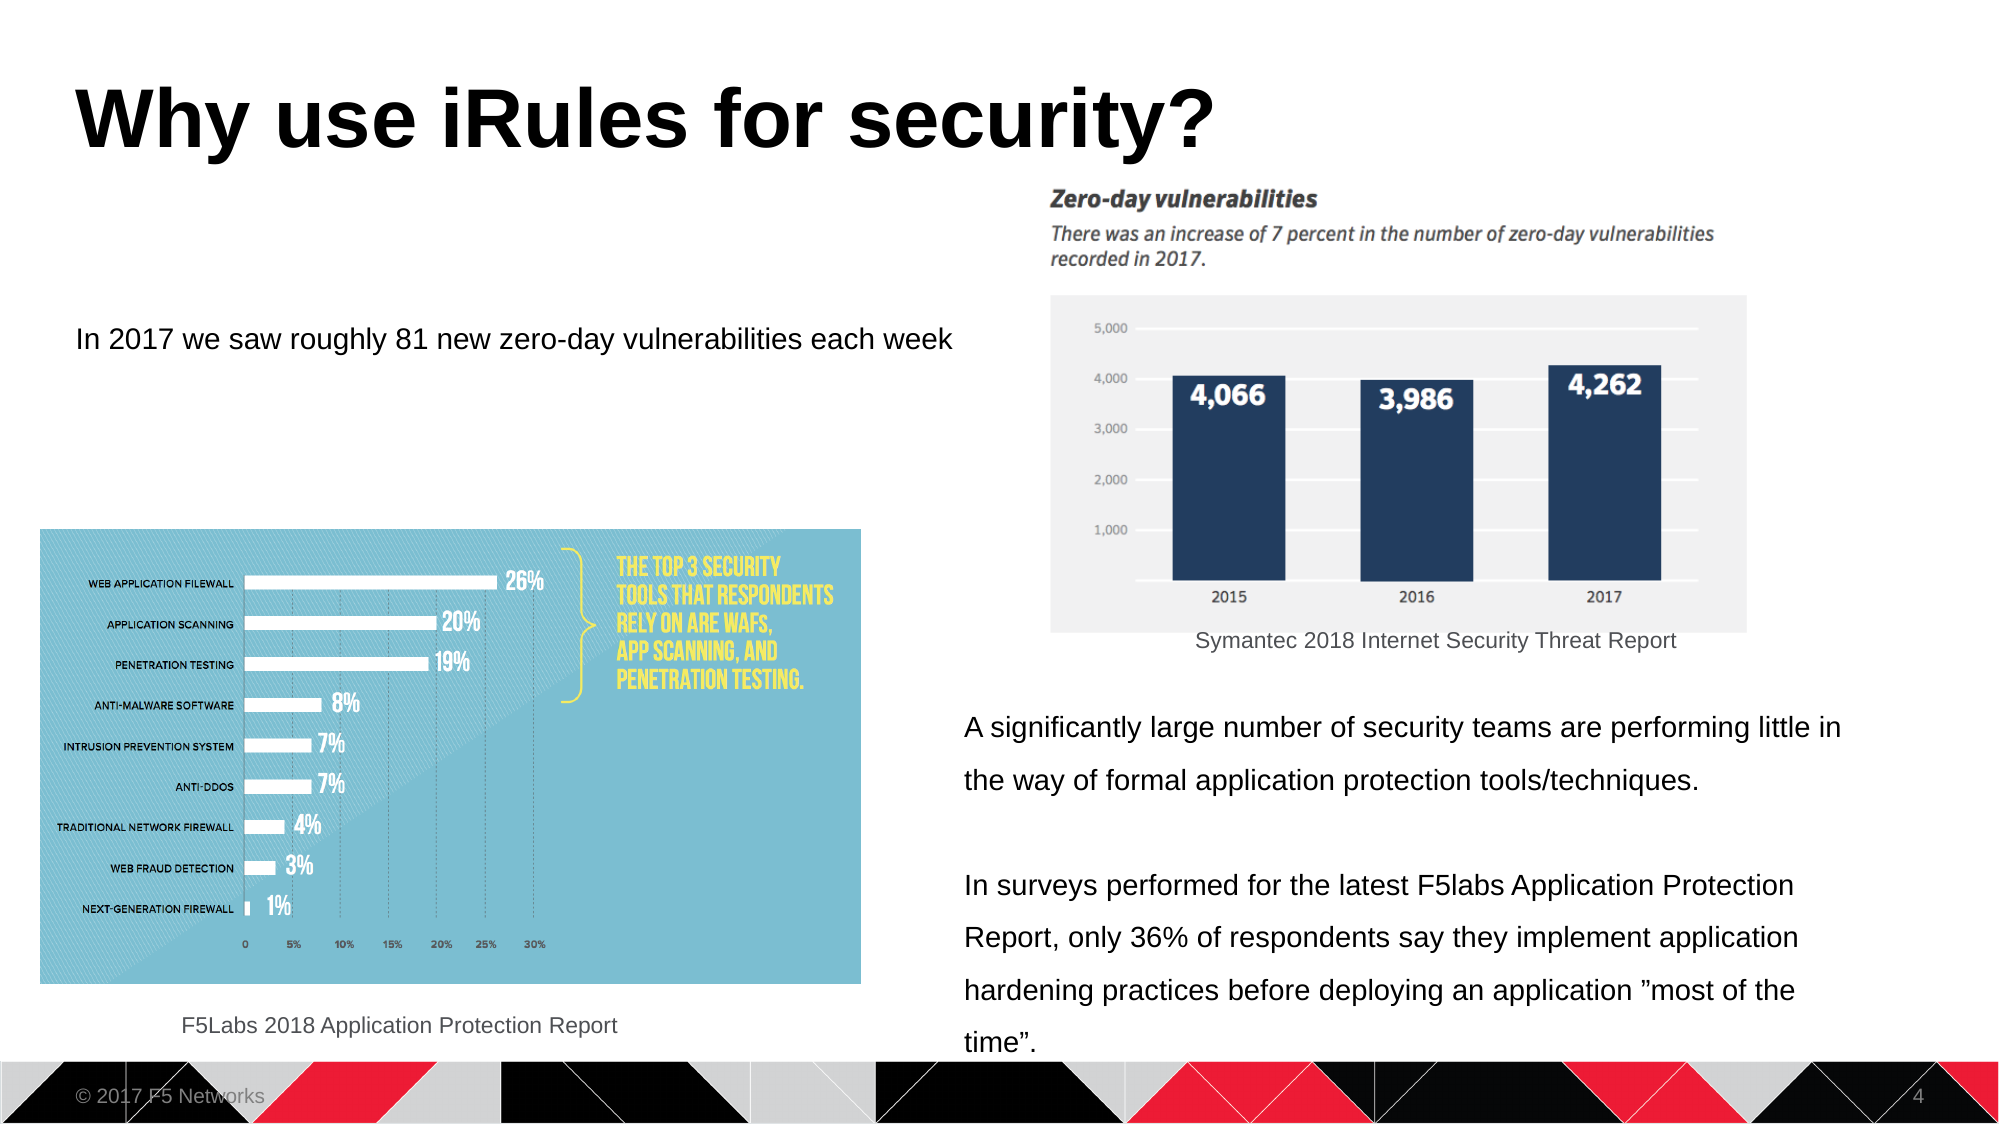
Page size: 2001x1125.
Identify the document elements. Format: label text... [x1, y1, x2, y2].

picture [0, 1050, 2000, 1125]
text_box A significantly large number of security teams are performing little in the way of formal application protection tools/techniques. In surveys performed for the latest F5labs Application Protection Report, only 36% of respondents say they implement application hardening practices before deploying an application ”most of the time”. [938, 665, 1875, 816]
title Why use iRules for security? [50, 50, 1950, 193]
text_box F5Labs 2018 Application Protection Report [166, 1002, 633, 1046]
slide_number 4 [1500, 1065, 1950, 1125]
picture [40, 529, 861, 984]
footer © 2017 F5 Networks [50, 1065, 725, 1125]
text_box In 2017 we saw roughly 81 new zero-day vulnerabilities each week [50, 276, 986, 427]
picture [1038, 173, 1775, 662]
